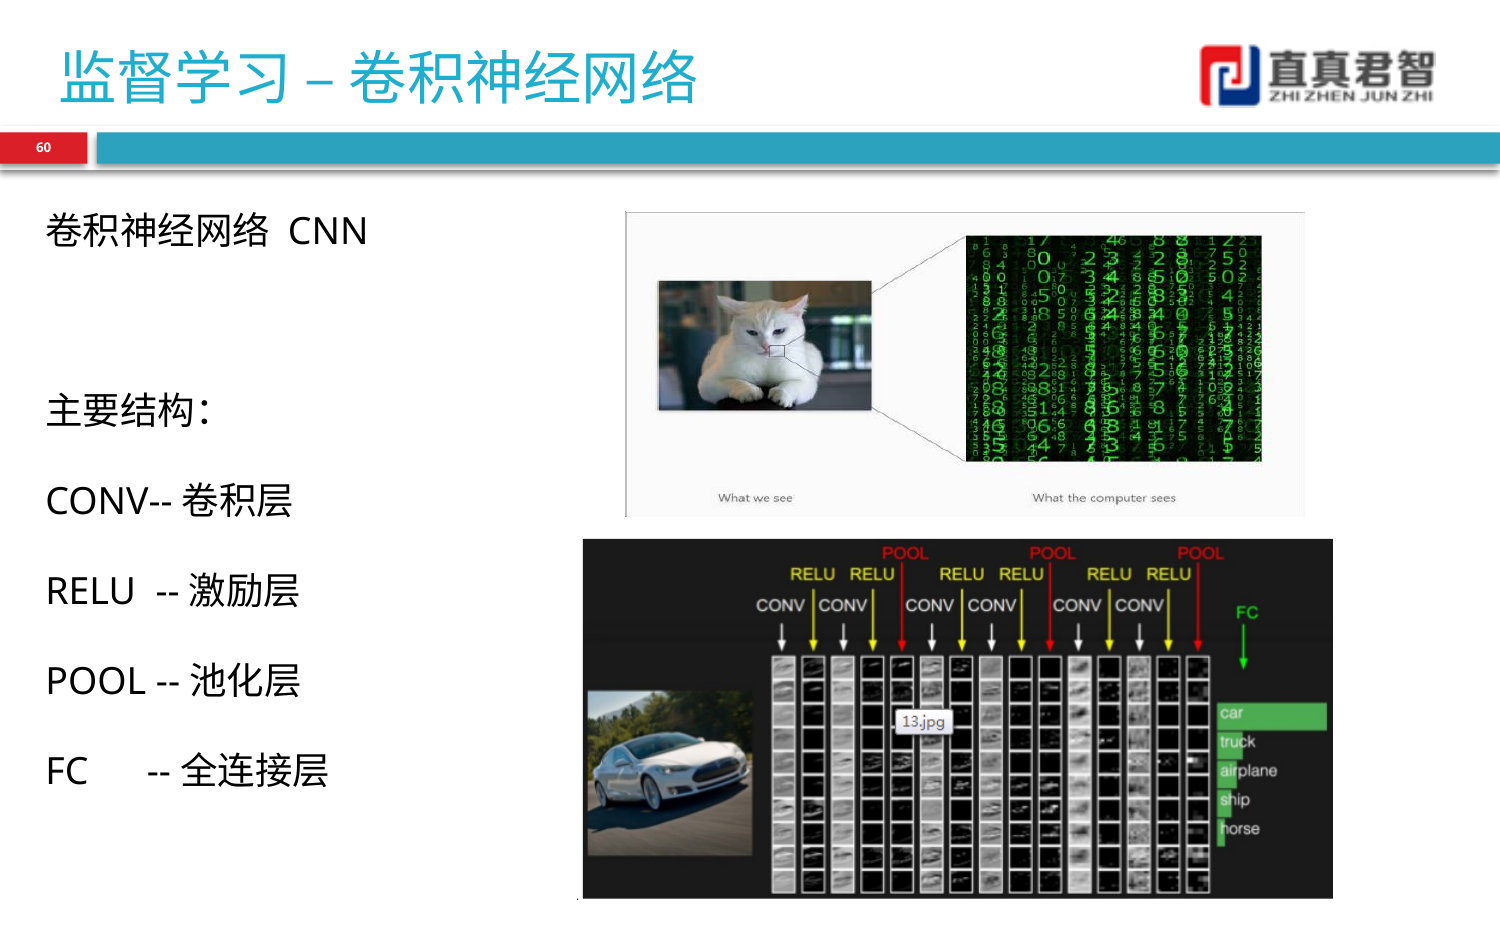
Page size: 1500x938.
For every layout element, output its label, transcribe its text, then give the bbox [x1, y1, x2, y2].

picture [625, 209, 1305, 517]
picture [577, 533, 1334, 900]
text_box 卷积神经网络 CNN 主要结构： CONV--卷积层 RELU --激励层 POOL --池化层 FC --全连接层 [30, 199, 1431, 890]
picture [1198, 43, 1436, 108]
slide_number 60 [0, 131, 88, 165]
title 监督学习 – 卷积神经网络 [43, 13, 1058, 119]
